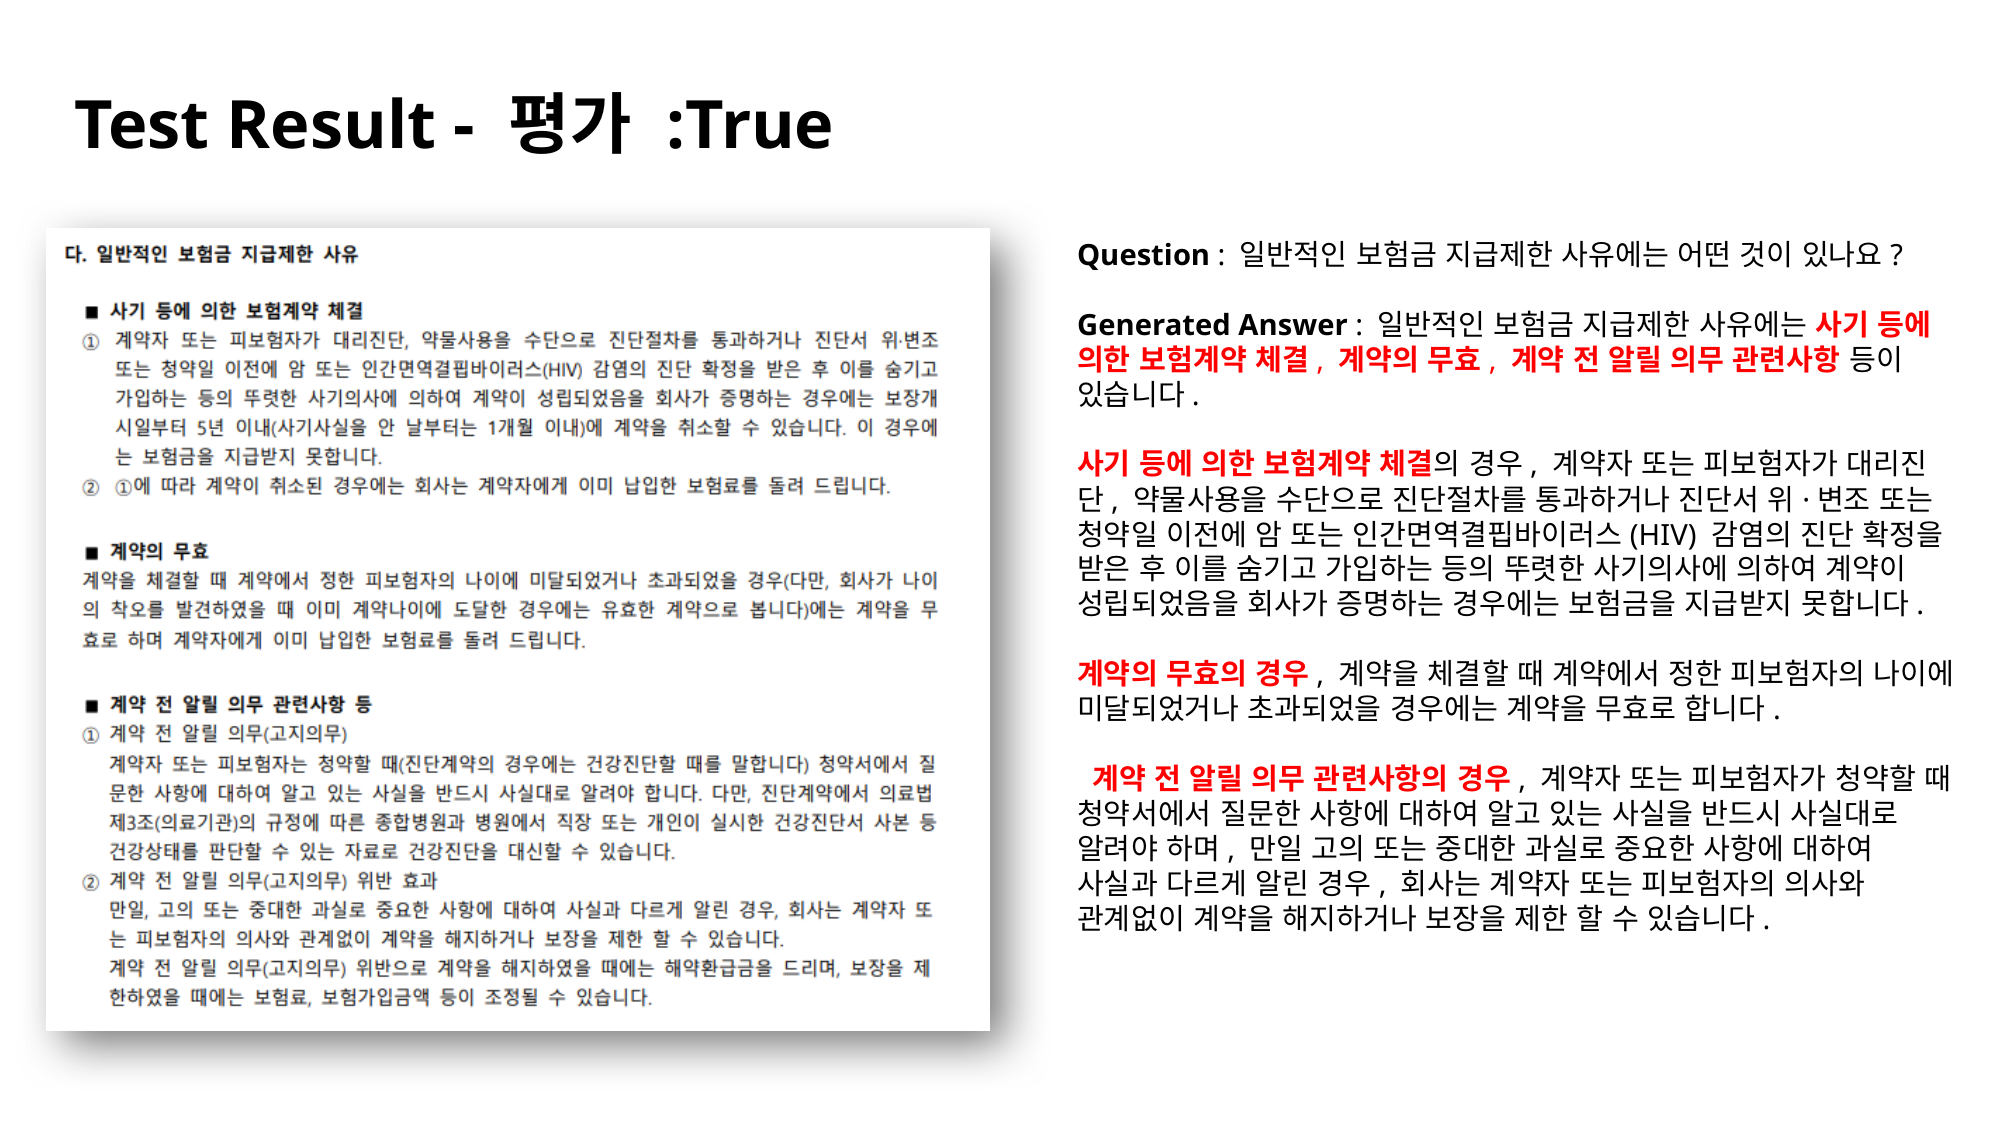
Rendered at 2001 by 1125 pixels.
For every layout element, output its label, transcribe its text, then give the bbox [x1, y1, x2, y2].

picture [46, 228, 990, 1031]
text_box Question : 일반적인 보험금 지급제한 사유에는 어떤 것이 있나요? Generated Answer : 일반적인 보험금 지급제한 사유에는 사기 등에 의한 보험계약 체결, 계약의 무효, 계약 전 알릴 의무 관련사항 등이 있습니다. 사기 등에 의한 보험계약 체결의 경우, 계약자 또는 피보험자가 대리진단, 약물사용을 수단으로 진단절차를 통과하거나 진단서 위·변조 또는 청약일 이전에 암 또는 인간면역결핍바이러스(HIV) 감염의 진단 확정을 받은 후 이를 숨기고 가입하는 등의 뚜렷한 사기의사에 의하여 계약이 성립되었음을 회사가 증명하는 경우에는 보험금을 지급받지 못합니다. 계약의 무효의 경우, 계약을 체결할 때 계약에서 정한 피보험자의 나이에 미달되었거나 초과되었을 경우에는 계약을 무효로 합니다. 계약 전 알릴 의무 관련사항의 경우, 계약자 또는 피보험자가 청약할 때 청약서에서 질문한 사항에 대하여 알고 있는 사실을 반드시 사실대로 알려야 하며, 만일 고의 또는 중대한 과실로 중요한 사항에 대하여 사실과 다르게 알린 경우, 회사는 계약자 또는 피보험자의 의사와 관계없이 계약을 해지하거나 보장을 제한 할 수 있습니다. [1062, 228, 1977, 943]
text_box Test Result - 평가 :True [59, 74, 1454, 169]
